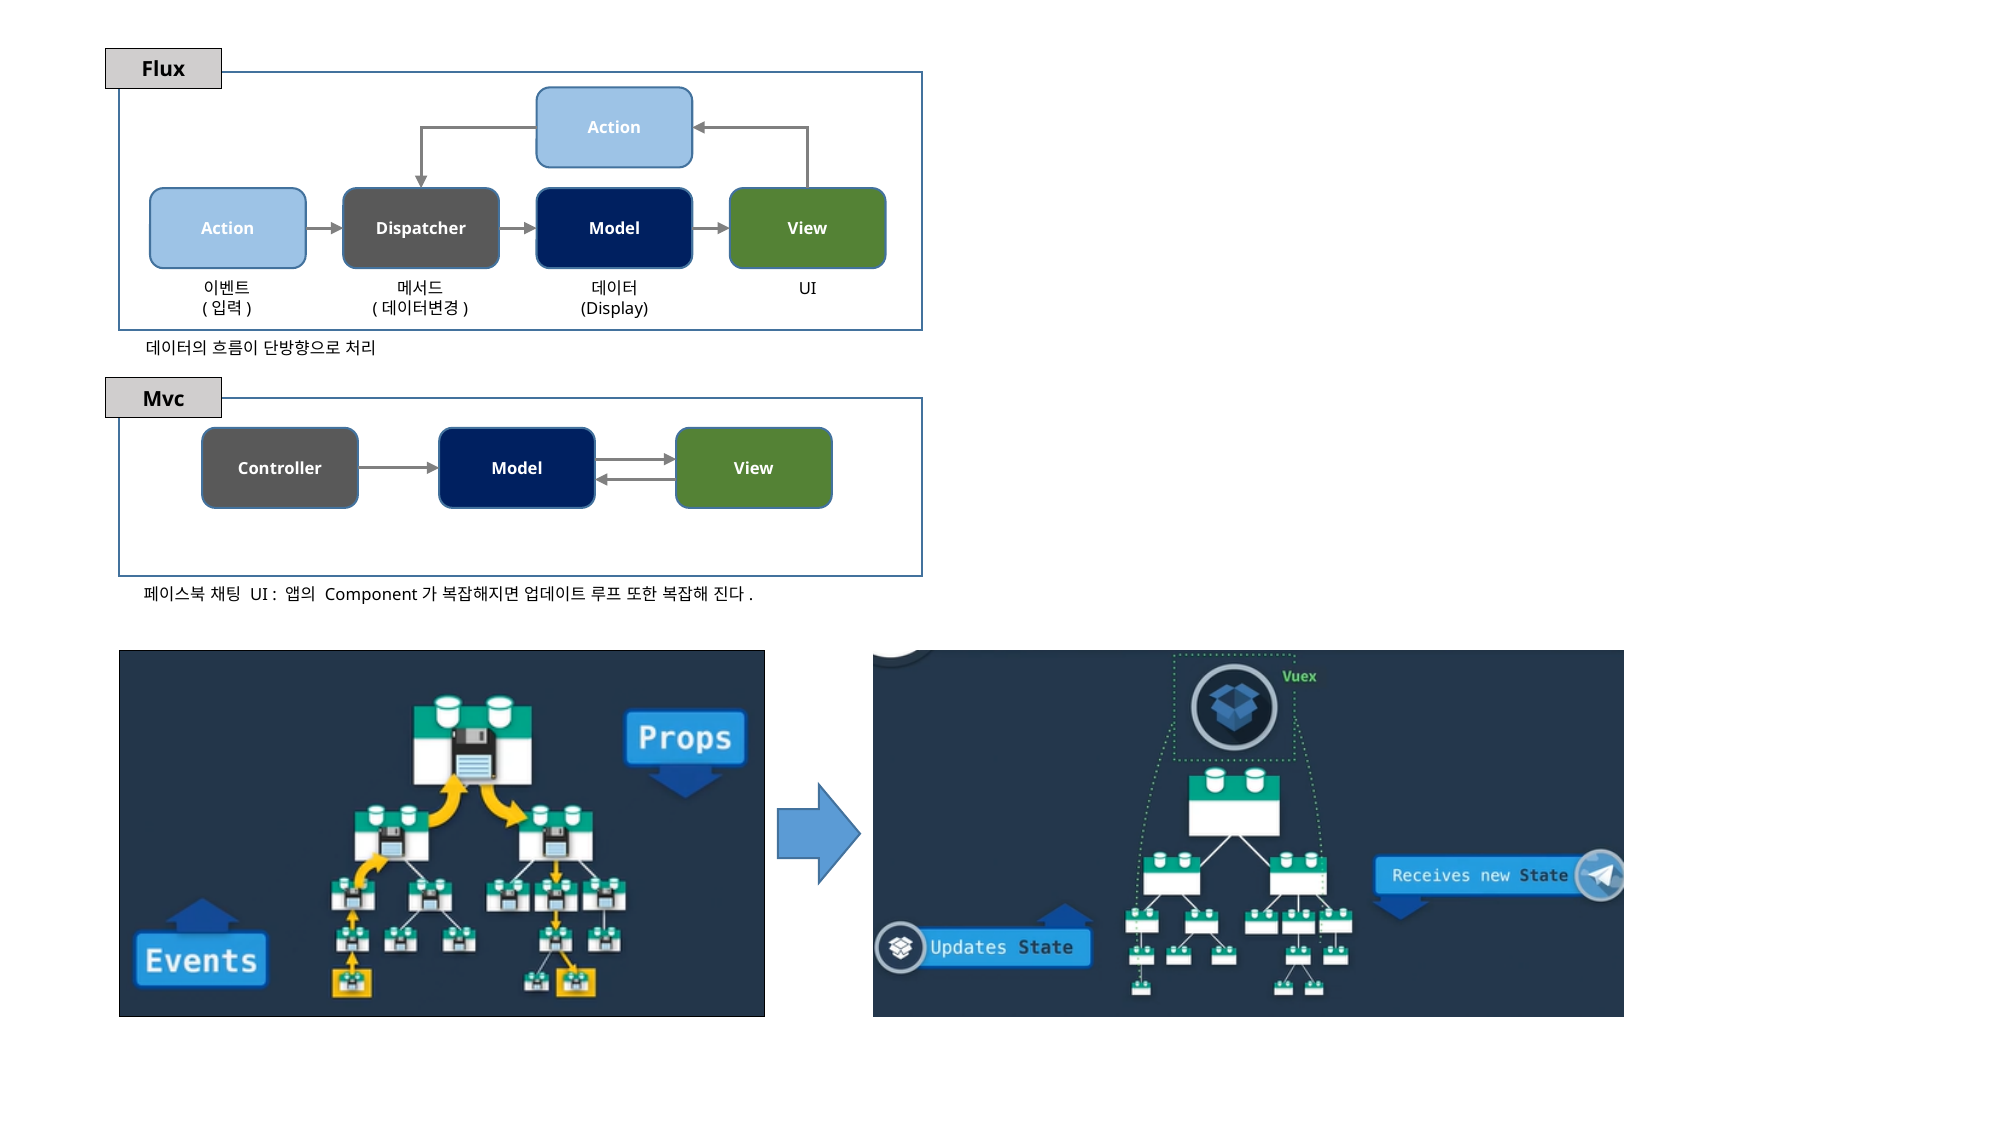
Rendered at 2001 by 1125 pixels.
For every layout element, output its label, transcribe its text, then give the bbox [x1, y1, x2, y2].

text_box 메서드 (데이터변경) [357, 270, 483, 326]
text_box [118, 71, 923, 331]
text_box Flux [105, 48, 222, 89]
text_box Action [148, 187, 307, 270]
picture [873, 650, 1624, 1017]
text_box 데이터의 흐름이 단방향으로 처리 [130, 330, 392, 366]
text_box [118, 397, 923, 577]
text_box 이벤트 (입력) [187, 270, 267, 326]
text_box 페이스북 채팅 UI : 앱의 Component가 복잡해지면 업데이트 루프 또한 복잡해 진다. [129, 576, 769, 611]
picture [119, 650, 765, 1017]
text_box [421, 127, 537, 189]
text_box Controller [201, 426, 359, 509]
text_box UI [783, 270, 832, 305]
text_box [776, 781, 862, 886]
text_box 데이터 (Display) [566, 270, 663, 326]
text_box View [675, 426, 833, 509]
text_box Action [535, 86, 694, 169]
text_box Model [438, 426, 596, 509]
text_box Dispatcher [342, 187, 500, 270]
text_box View [728, 187, 887, 270]
text_box Model [535, 187, 694, 270]
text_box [719, 100, 781, 216]
text_box Mvc [105, 377, 222, 418]
